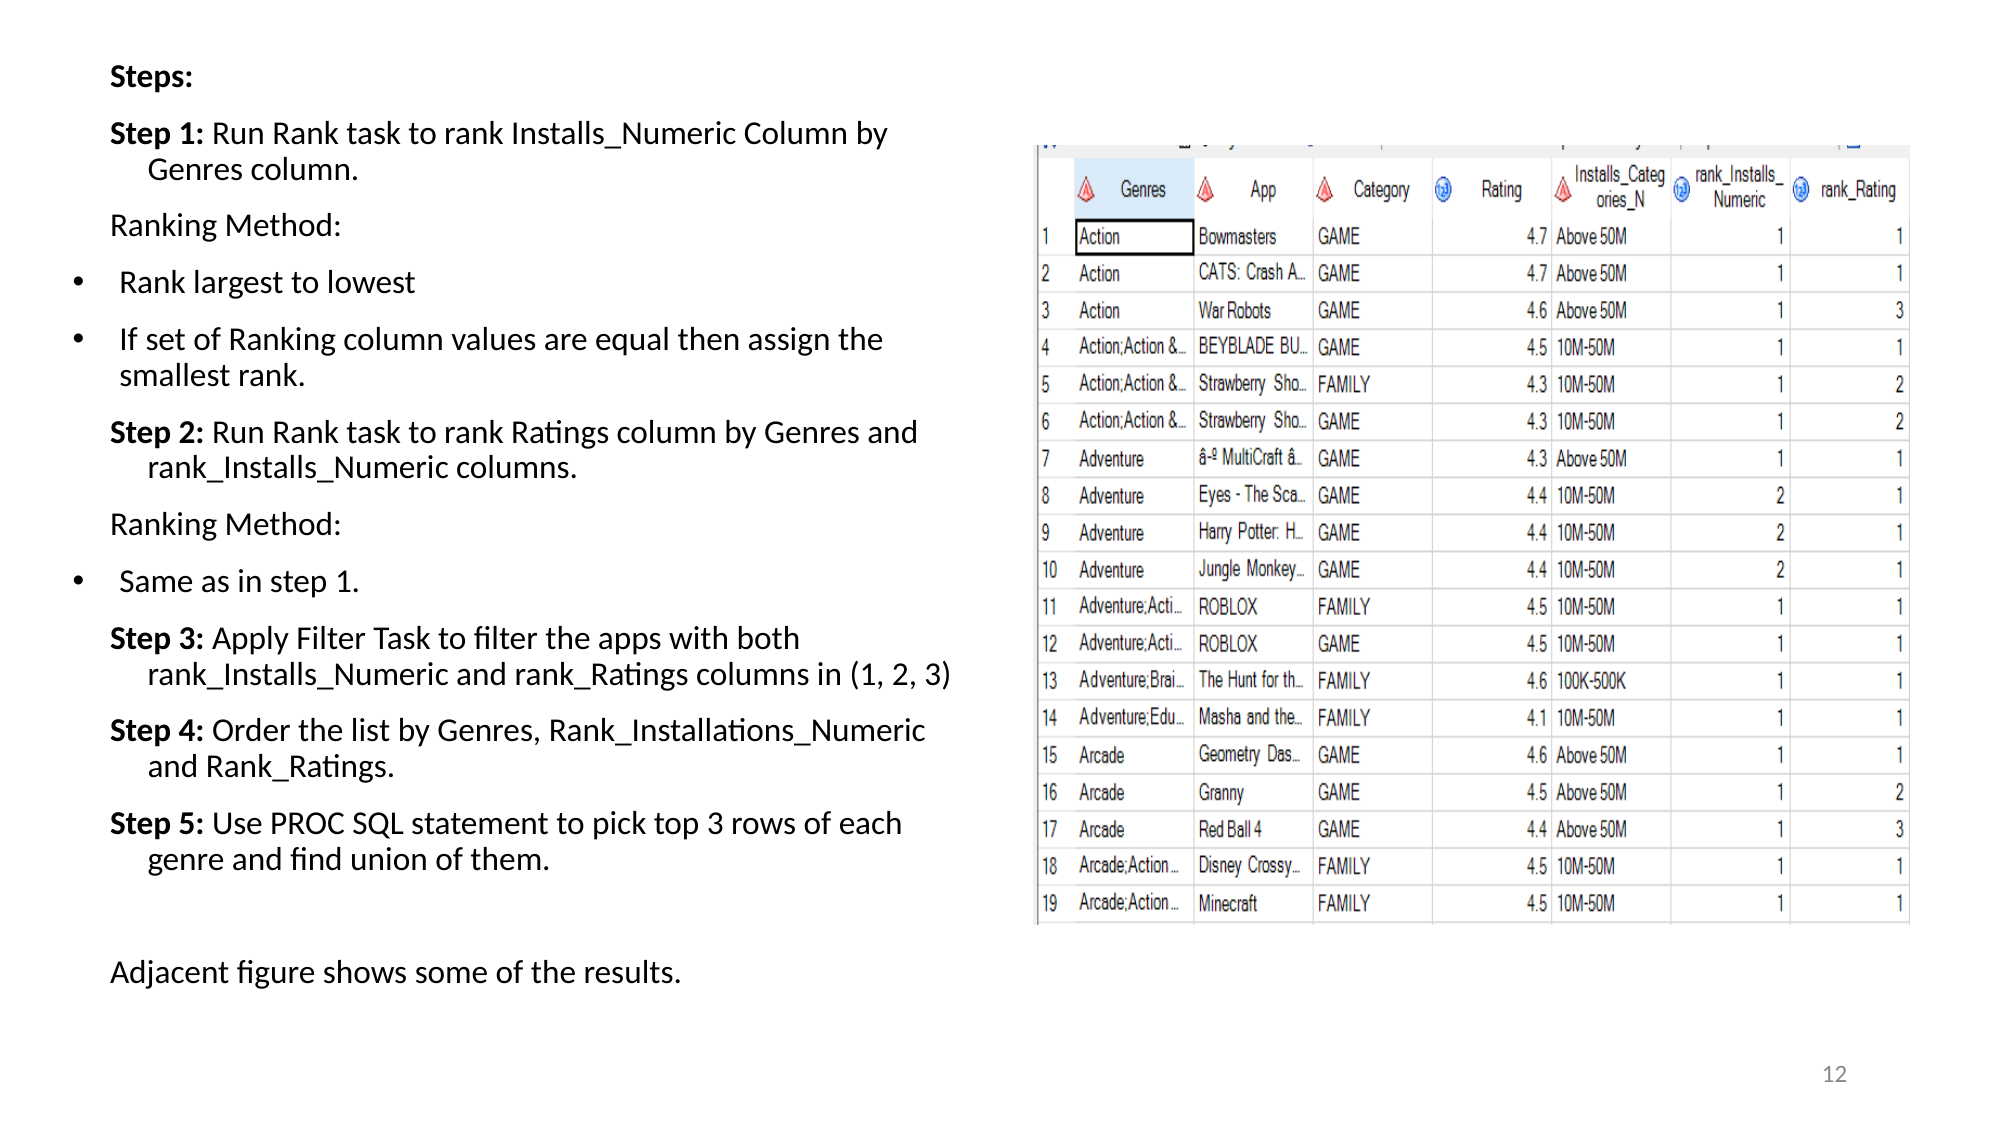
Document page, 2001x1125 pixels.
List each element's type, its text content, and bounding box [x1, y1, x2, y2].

list Steps: Step 1: Run Rank task to rank Installs_Numeric Column by Genres column. Ranking Method: Rank largest to lowest If set of Ranking column values are equal then assign the smallest rank. Step 2: Run Rank task to rank Ratings column by Genres and rank_Installs_Numeric columns. Ranking Method: Same as in step 1. Step 3: Apply Filter Task to filter the apps with both rank_Installs_Numeric and rank_Ratings columns in (1, 2, 3) Step 4: Order the list by Genres, Rank_Installations_Numeric and Rank_Ratings. Step 5: Use PROC SQL statement to pick top 3 rows of each genre and find union of them. Adjacent figure shows some of the results. [57, 43, 986, 962]
slide_number 12 [1412, 1042, 1863, 1103]
picture [1032, 145, 1910, 926]
